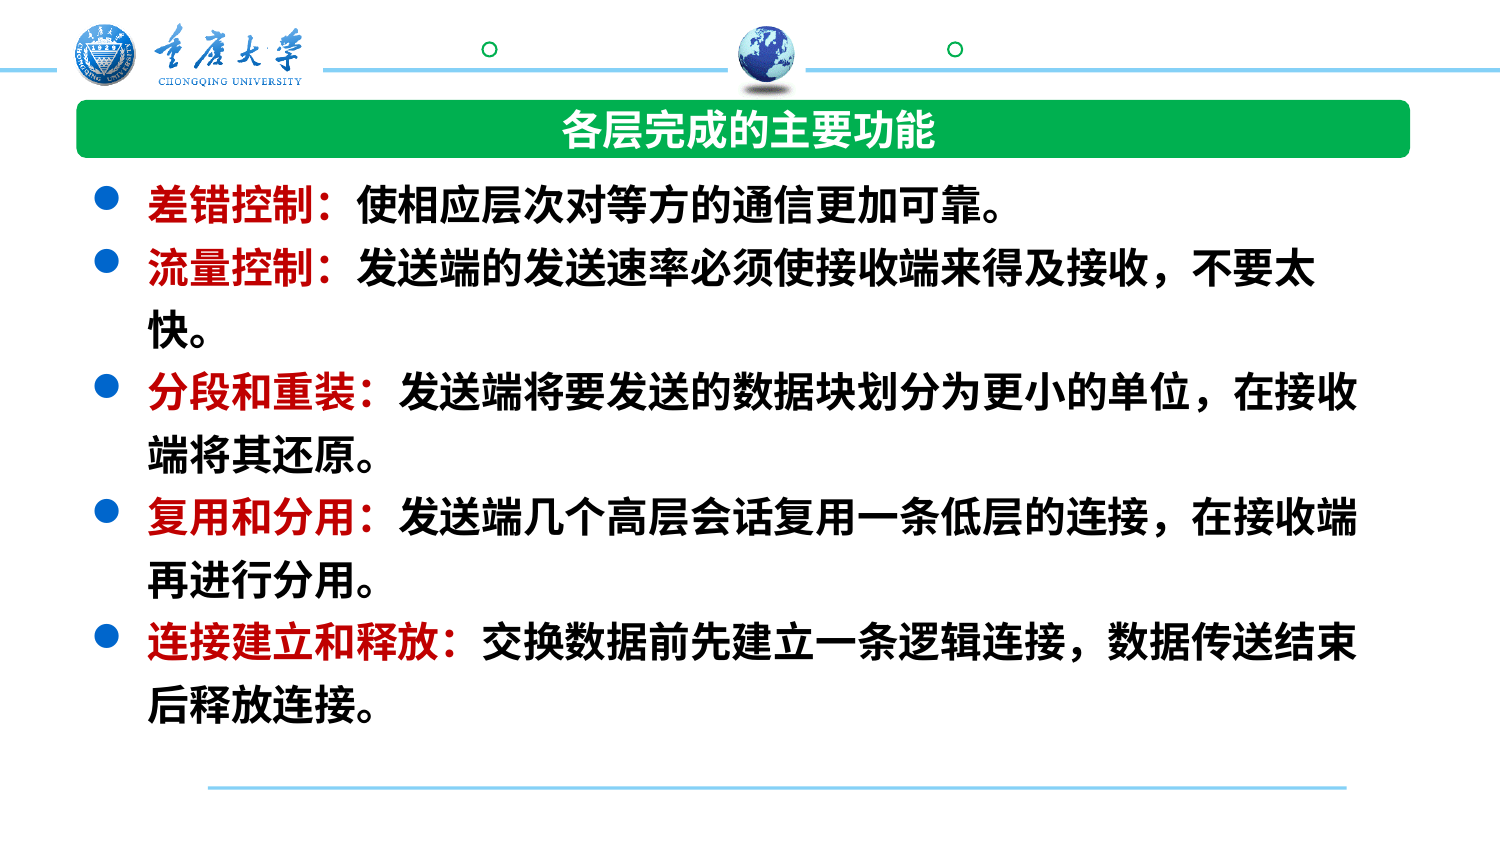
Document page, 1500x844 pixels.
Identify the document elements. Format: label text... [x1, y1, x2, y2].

picture [736, 24, 796, 99]
list 各层完成的主要功能 [204, 99, 1293, 158]
list 差错控制：使相应层次对等方的通信更加可靠。 流量控制：发送端的发送速率必须使接收端来得及接收，不要太快。 分段和重装：发送端将要发送的数据块划分为更小的单位，在接收端将其还原。 复用和分用：发送端几个高层会话复用一条低层的连接，在接收端再进行分用。 连接建立和释放：交换数据前先建立一条逻辑连接，数据传送结束后释放连接。 [76, 159, 1410, 716]
picture [57, 5, 323, 97]
